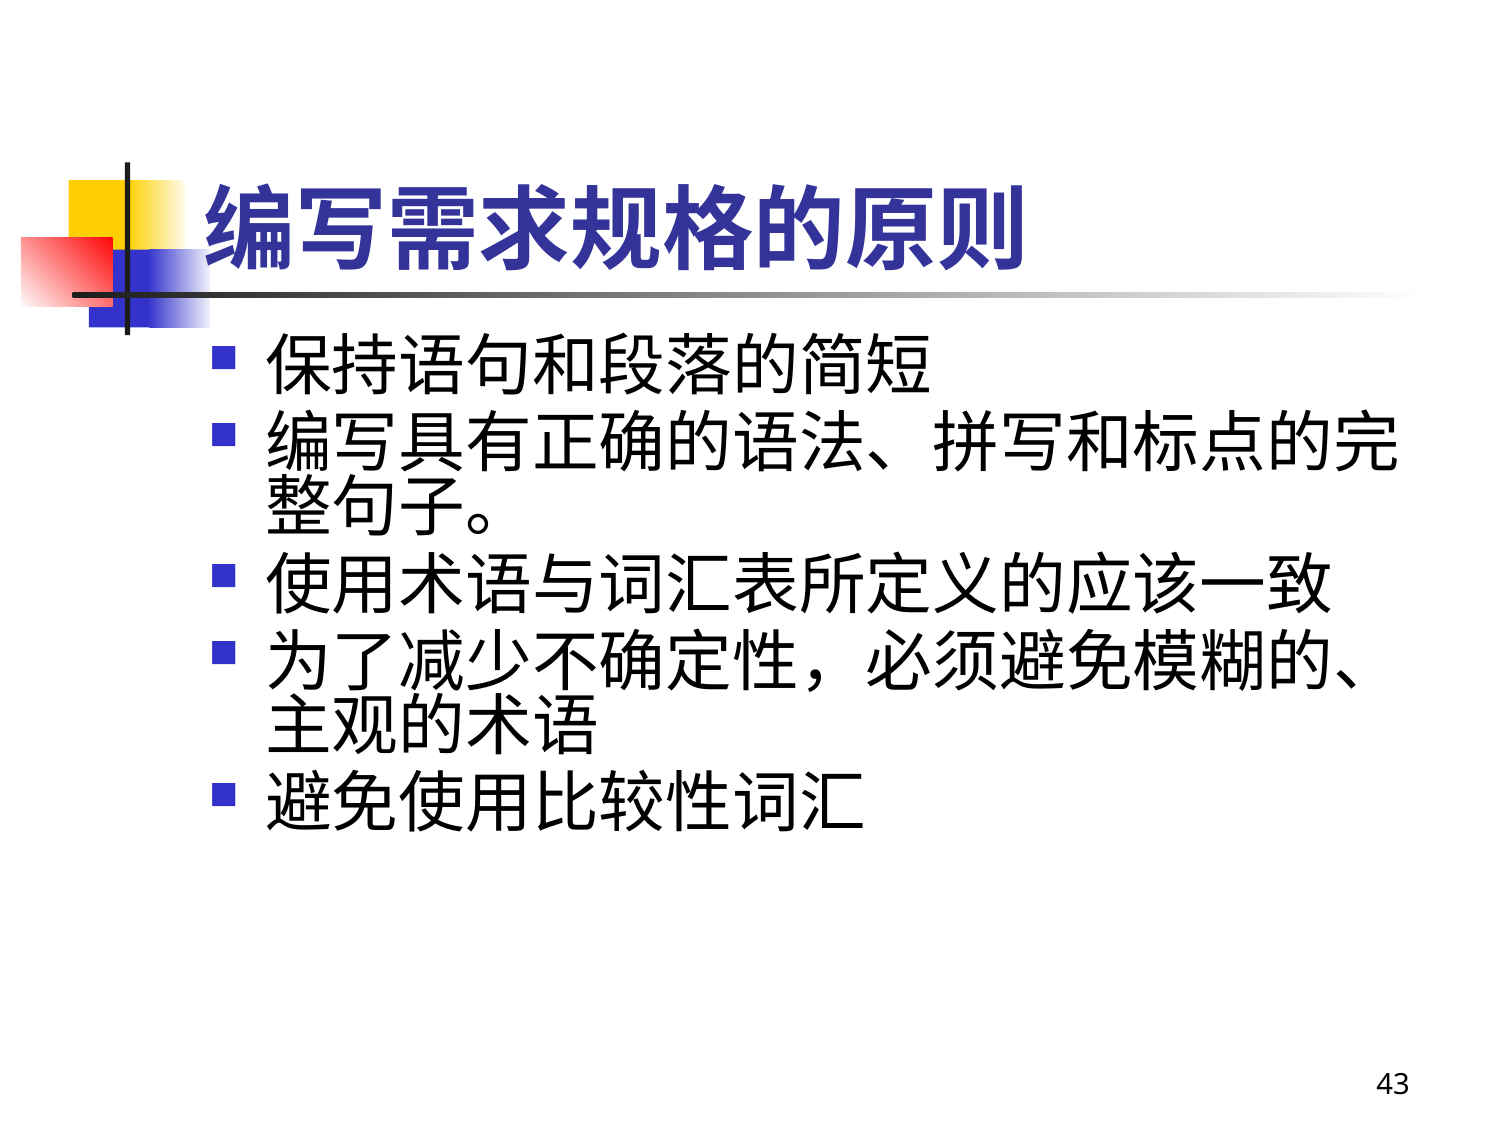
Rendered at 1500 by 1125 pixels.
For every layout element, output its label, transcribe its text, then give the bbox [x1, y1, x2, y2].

title 编写需求规格的原则 [188, 101, 1468, 289]
slide_number 43 [1112, 1037, 1425, 1113]
list 保持语句和段落的简短 编写具有正确的语法、拼写和标点的完整句子。 使用术语与词汇表所定义的应该一致 为了减少不确定性，必须避免模糊的、主观的术语 避免使用比较性词汇 [193, 331, 1469, 1006]
